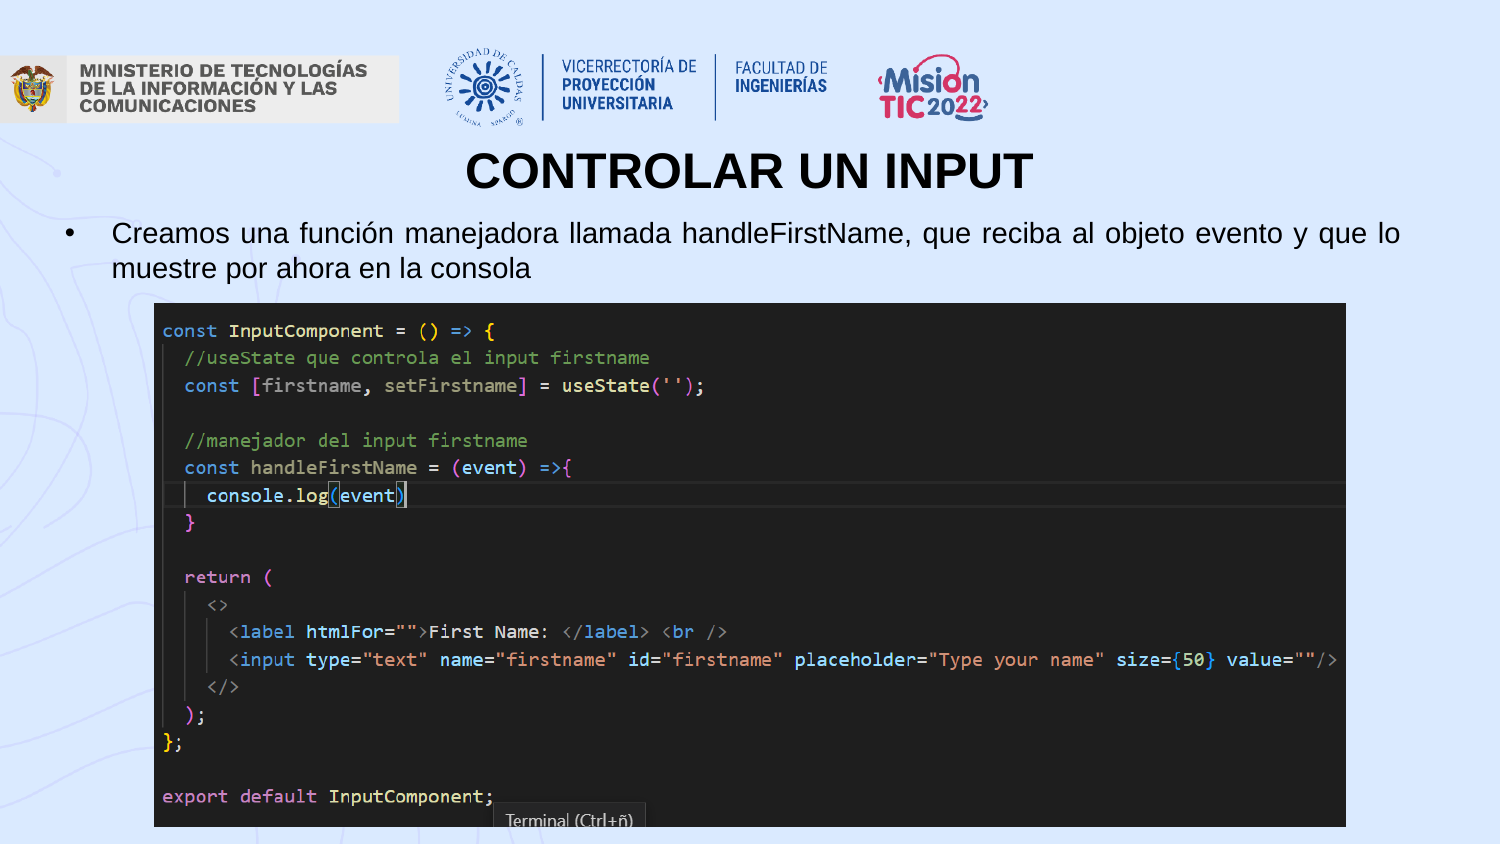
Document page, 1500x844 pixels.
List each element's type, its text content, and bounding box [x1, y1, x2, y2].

text_box Creamos una función manejadora llamada handleFirstName, que reciba al objeto evento y que lo muestre por ahora en la consola [50, 207, 1418, 292]
text_box CONTROLAR UN INPUT [196, 131, 1304, 207]
picture [0, 0, 1500, 844]
